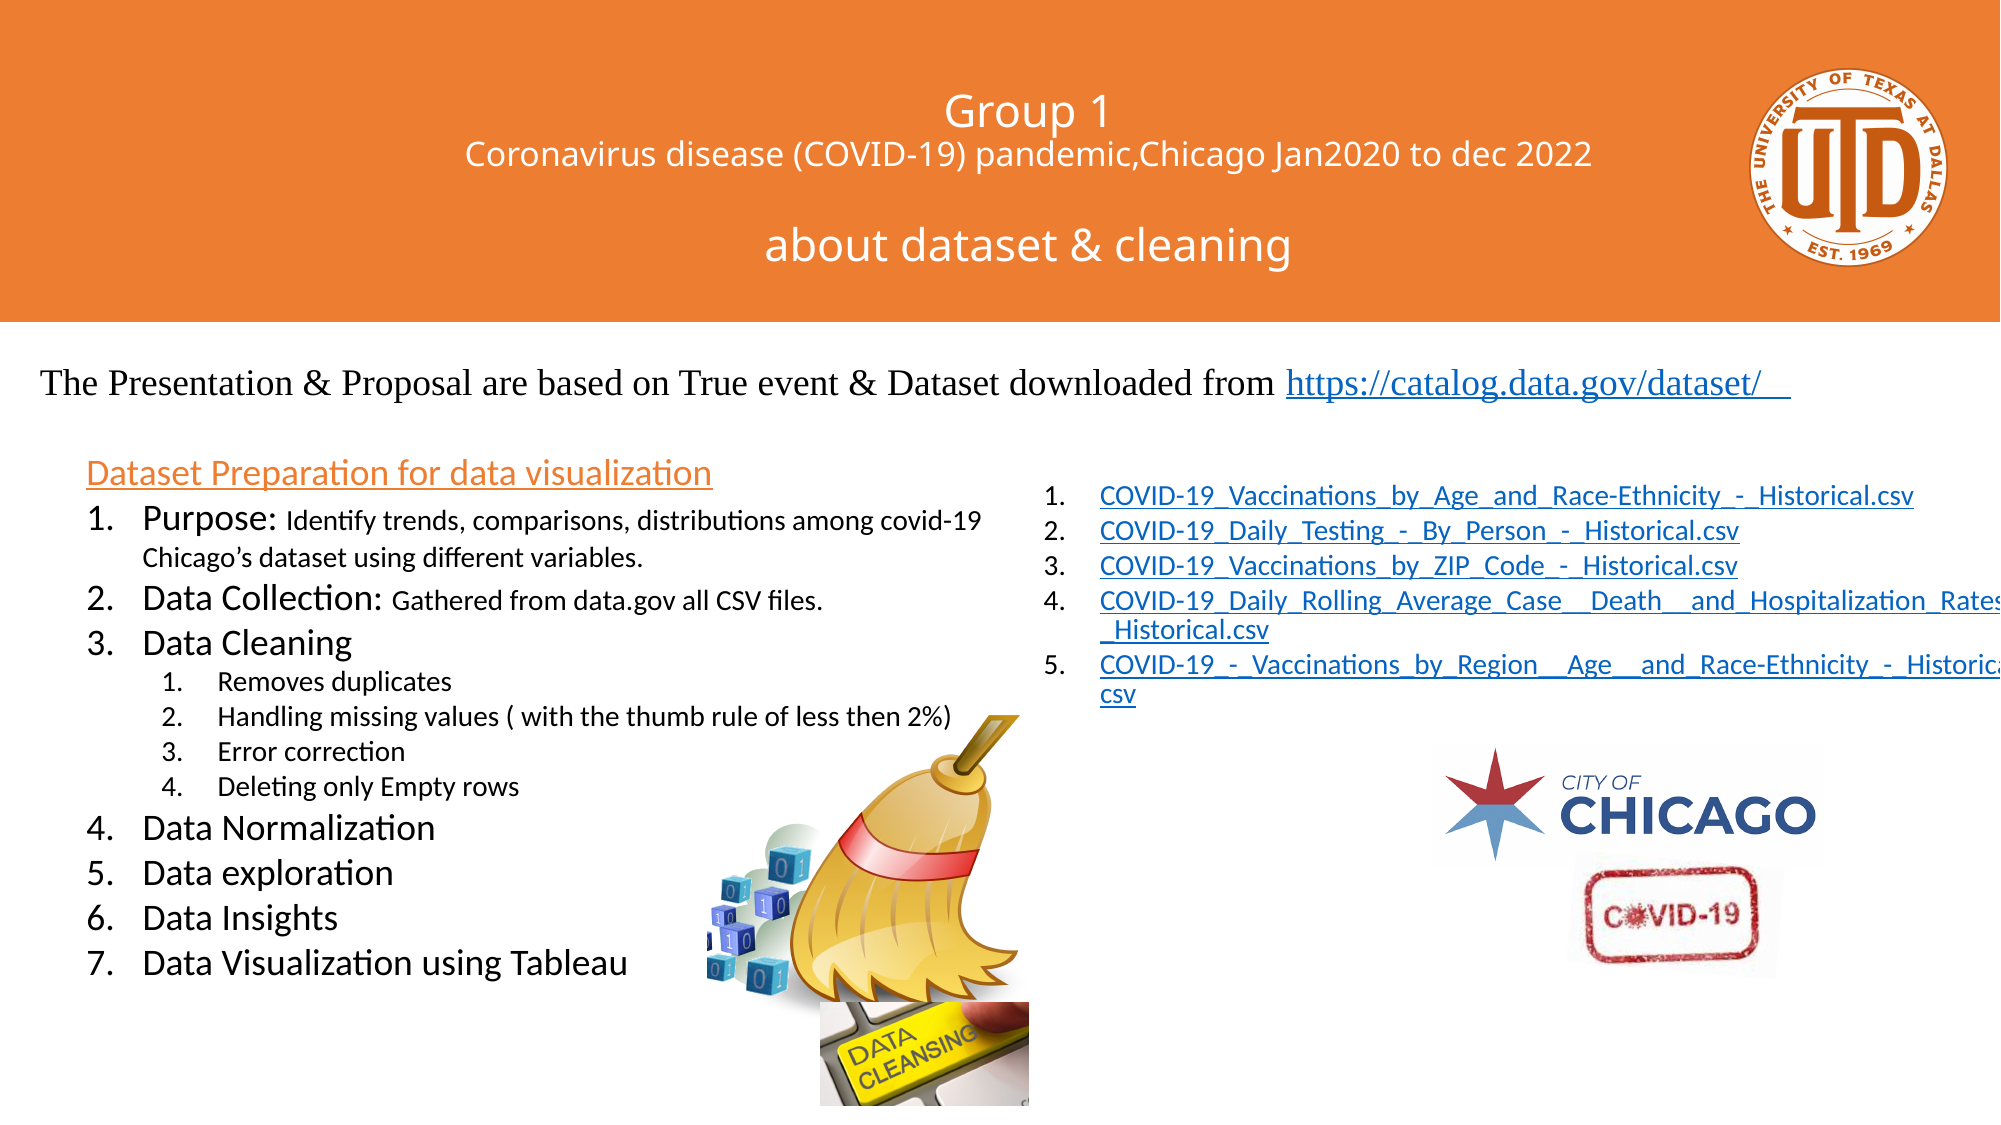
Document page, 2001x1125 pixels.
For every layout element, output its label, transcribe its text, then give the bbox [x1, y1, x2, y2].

text_box [0, 0, 2000, 322]
picture [707, 705, 1029, 1106]
text_box COVID-19_Vaccinations_by_Age_and_Race-Ethnicity_-_Historical.csv COVID-19_Daily_Testing_-_By_Person_-_Historical.csv COVID-19_Vaccinations_by_ZIP_Code_-_Historical.csv COVID-19_Daily_Rolling_Average_Case__Death__and_Hospitalization_Rates_-_Historical.csv COVID-19_-_Vaccinations_by_Region__Age__and_Race-Ethnicity_-_Historical.csv [1029, 469, 2000, 659]
title Group 1 Coronavirus disease (COVID-19) pandemic,Chicago Jan2020 to dec 2022 about dataset & cleaning [307, 80, 1750, 279]
picture [1430, 742, 1825, 979]
text_box Dataset Preparation for data visualization Purpose: Identify trends, comparisons, distributions among covid-19 Chicago’s dataset using different variables. Data Collection: Gathered from data.gov all CSV files. Data Cleaning Removes duplicates Handling missing values ( with the thumb rule of less then 2%) Error correction Deleting only Empty rows Data Normalization Data exploration Data Insights Data Visualization using Tableau [71, 440, 1029, 1025]
text_box The Presentation & Proposal are based on True event & Dataset downloaded from https://catalog.data.gov/dataset/ [25, 350, 1986, 411]
picture [1749, 68, 1948, 267]
